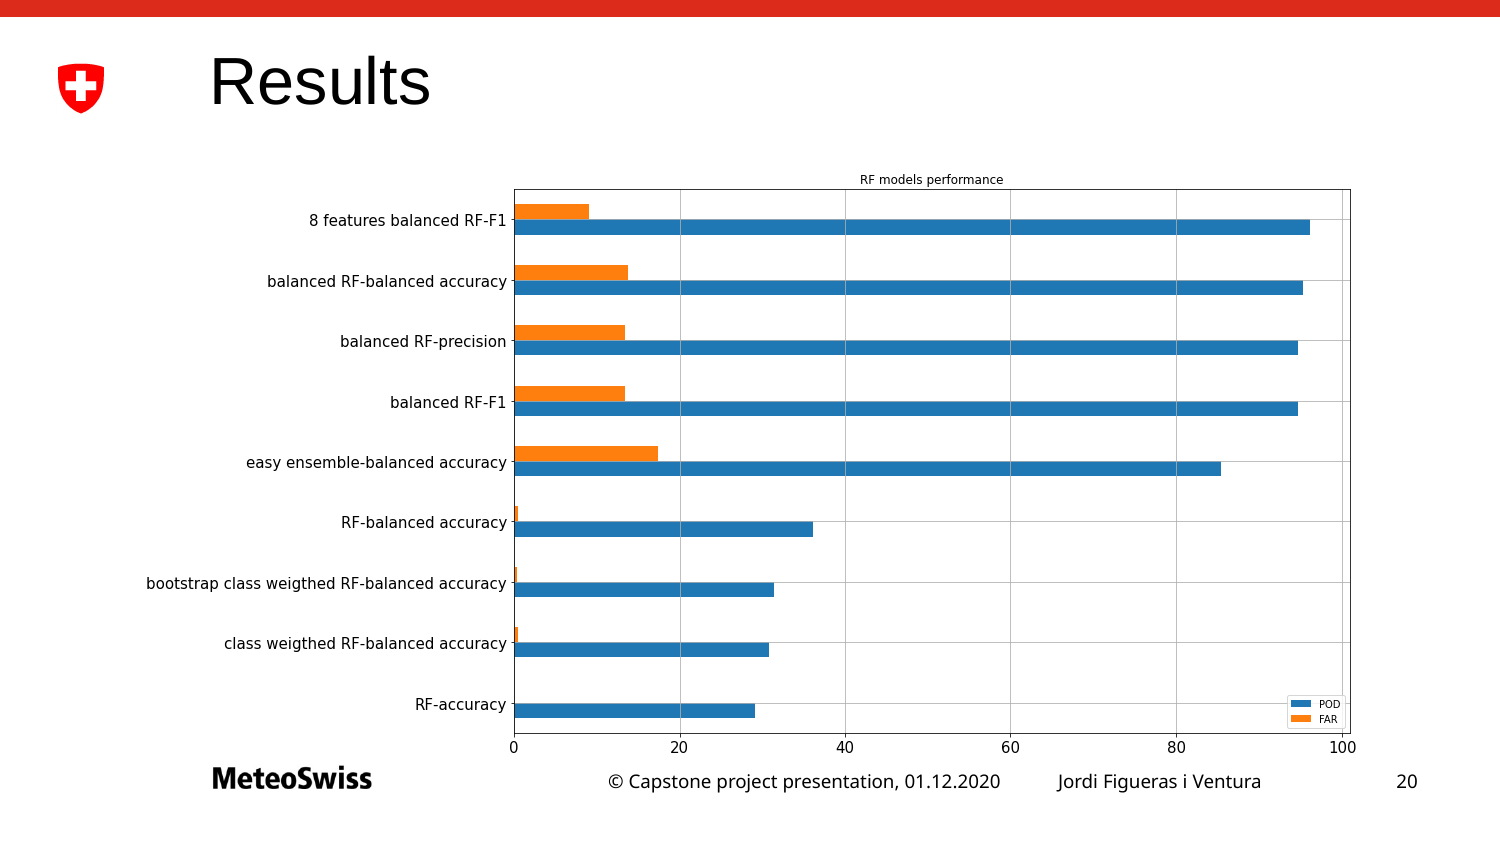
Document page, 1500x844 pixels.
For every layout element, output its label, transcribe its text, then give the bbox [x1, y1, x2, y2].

title Results [194, 30, 1428, 147]
picture [139, 167, 1363, 789]
